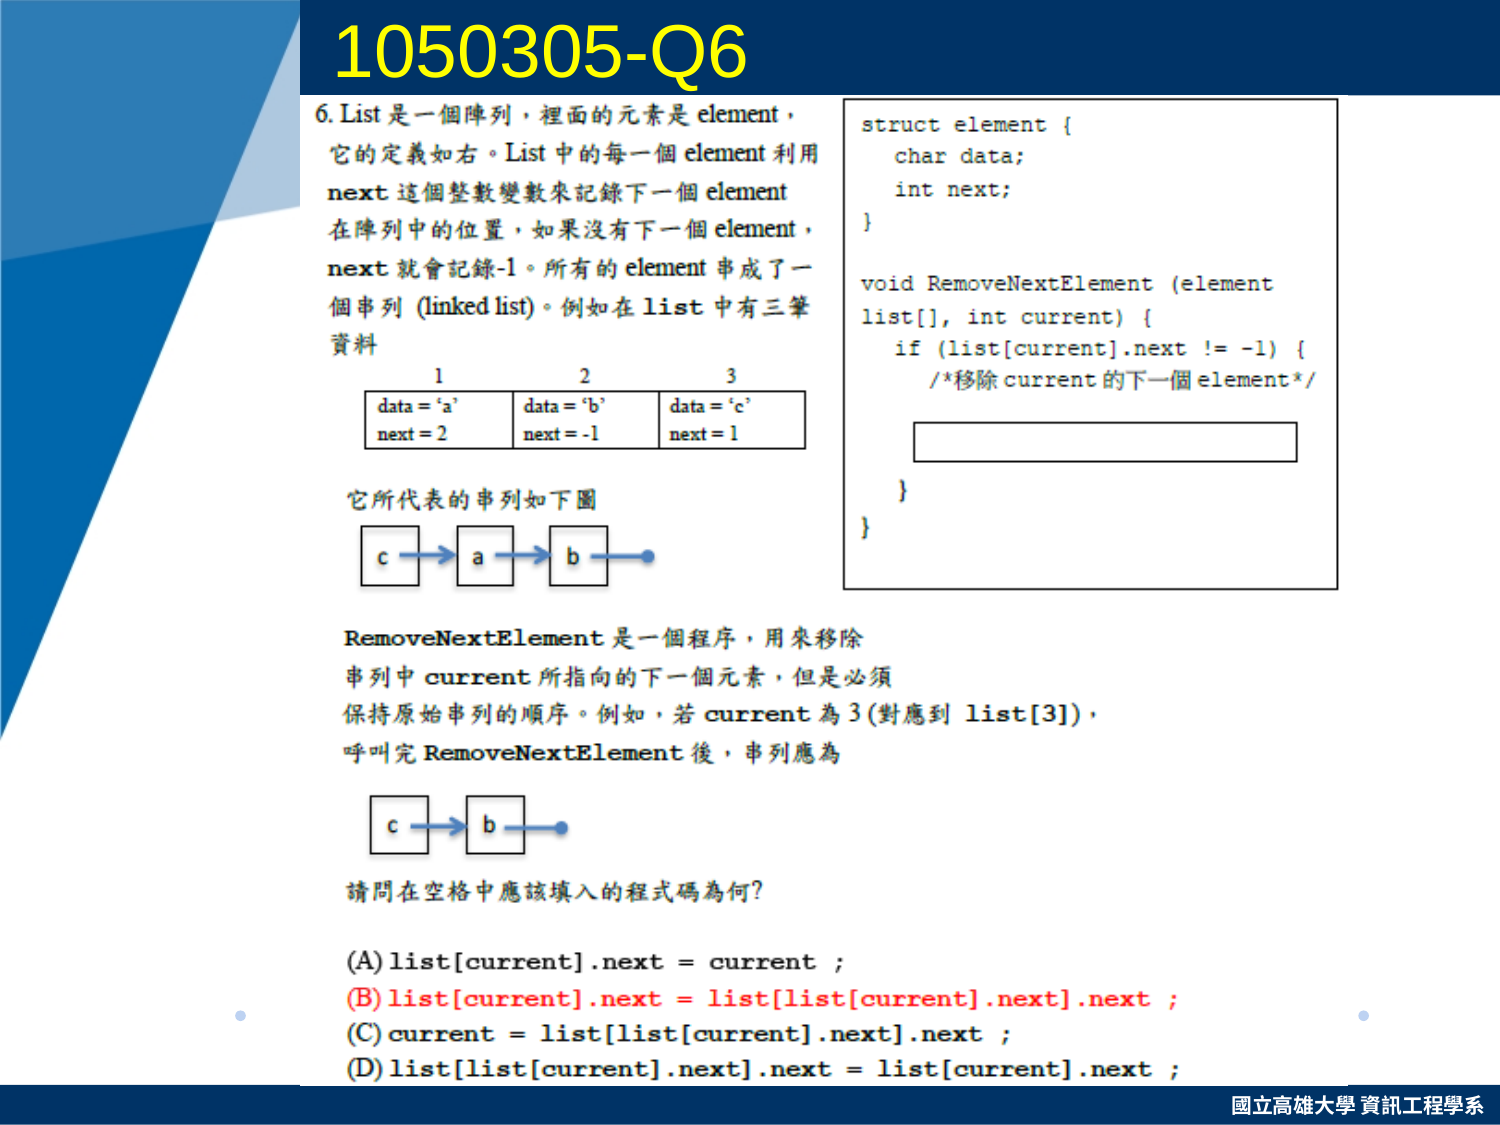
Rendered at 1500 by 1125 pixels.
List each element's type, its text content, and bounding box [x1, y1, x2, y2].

picture [0, 0, 1500, 1086]
title 1050305-Q6 [300, 0, 1500, 96]
